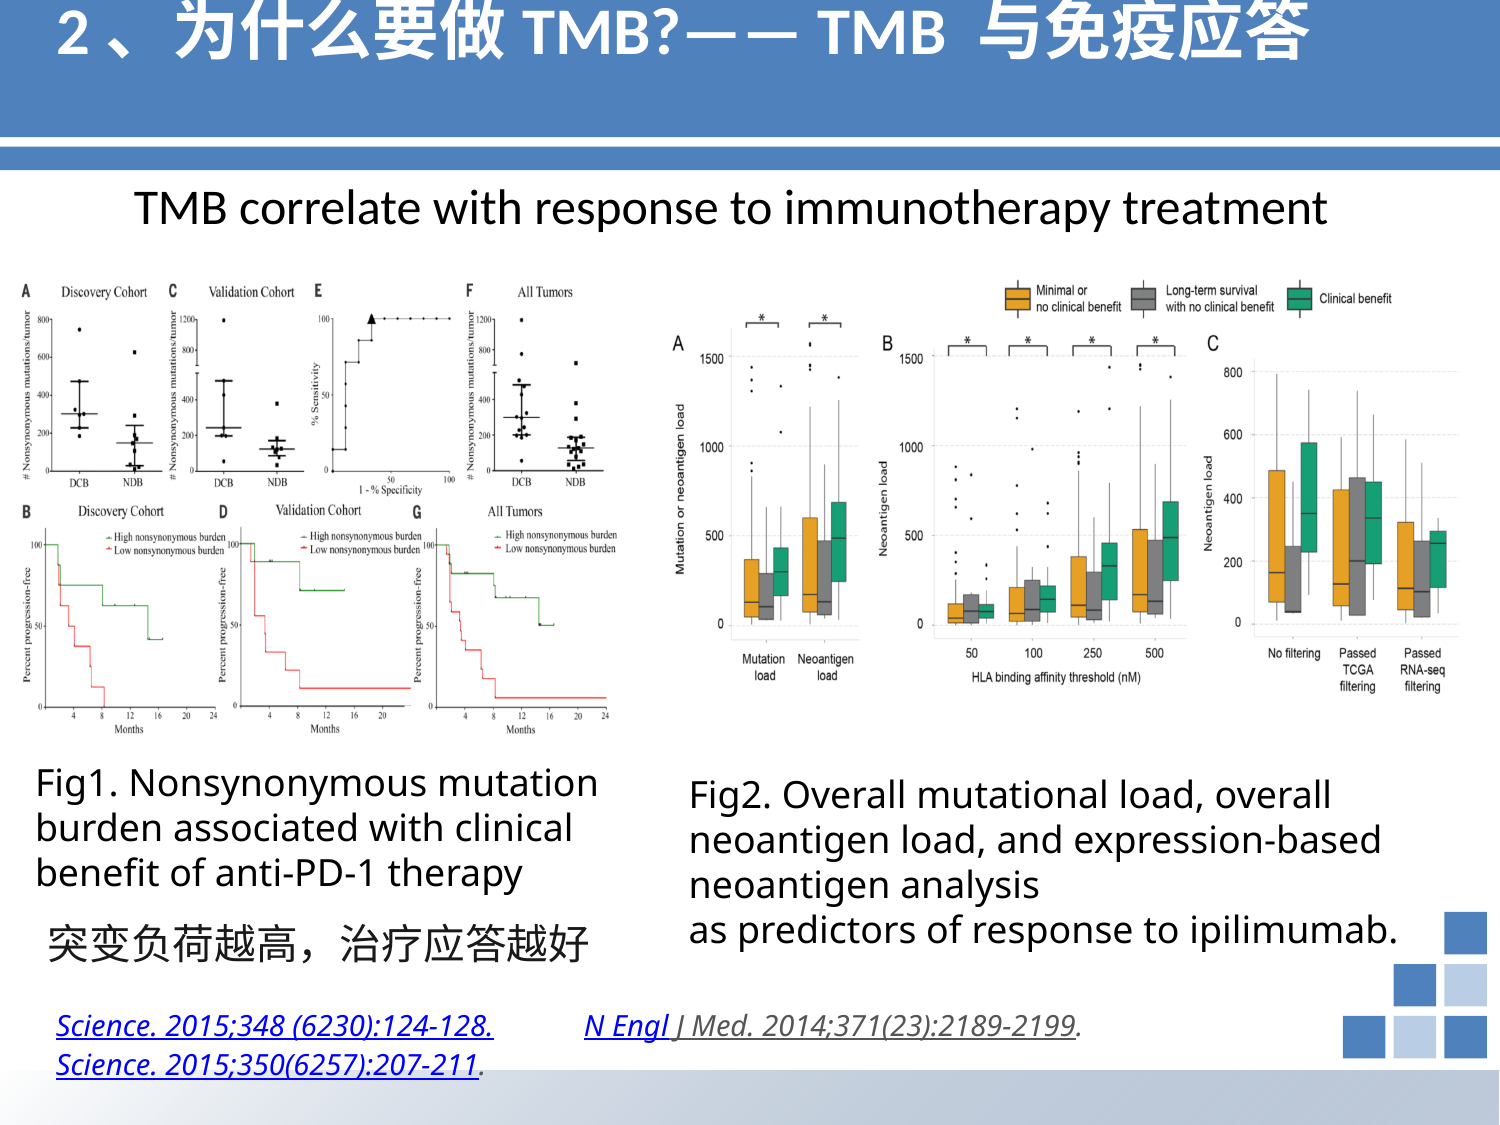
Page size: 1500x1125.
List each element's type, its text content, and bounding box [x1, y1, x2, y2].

text_box Fig2. Overall mutational load, overall neoantigen load, and expression-based neoantigen analysis as predictors of response to ipilimumab. [673, 763, 1437, 958]
text_box Fig1. Nonsynonymous mutation burden associated with clinical benefit of anti-PD-1 therapy [20, 751, 672, 902]
text_box 突变负荷越高，治疗应答越好 [32, 910, 703, 976]
text_box Science. 2015;348 (6230):124-128. N Engl J Med. 2014;371(23):2189-2199. Science. 2015;350(6257):207-211. [41, 999, 1317, 1094]
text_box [1342, 911, 1488, 1059]
text_box [0, 0, 1500, 139]
text_box [0, 144, 1500, 172]
text_box [0, 1068, 1500, 1125]
picture [17, 278, 617, 736]
picture [671, 278, 1459, 695]
text_box TMB correlate with response to immunotherapy treatment [15, 160, 1459, 250]
title 2、为什么要做TMB?—— TMB 与免疫应答 [41, 4, 1459, 132]
